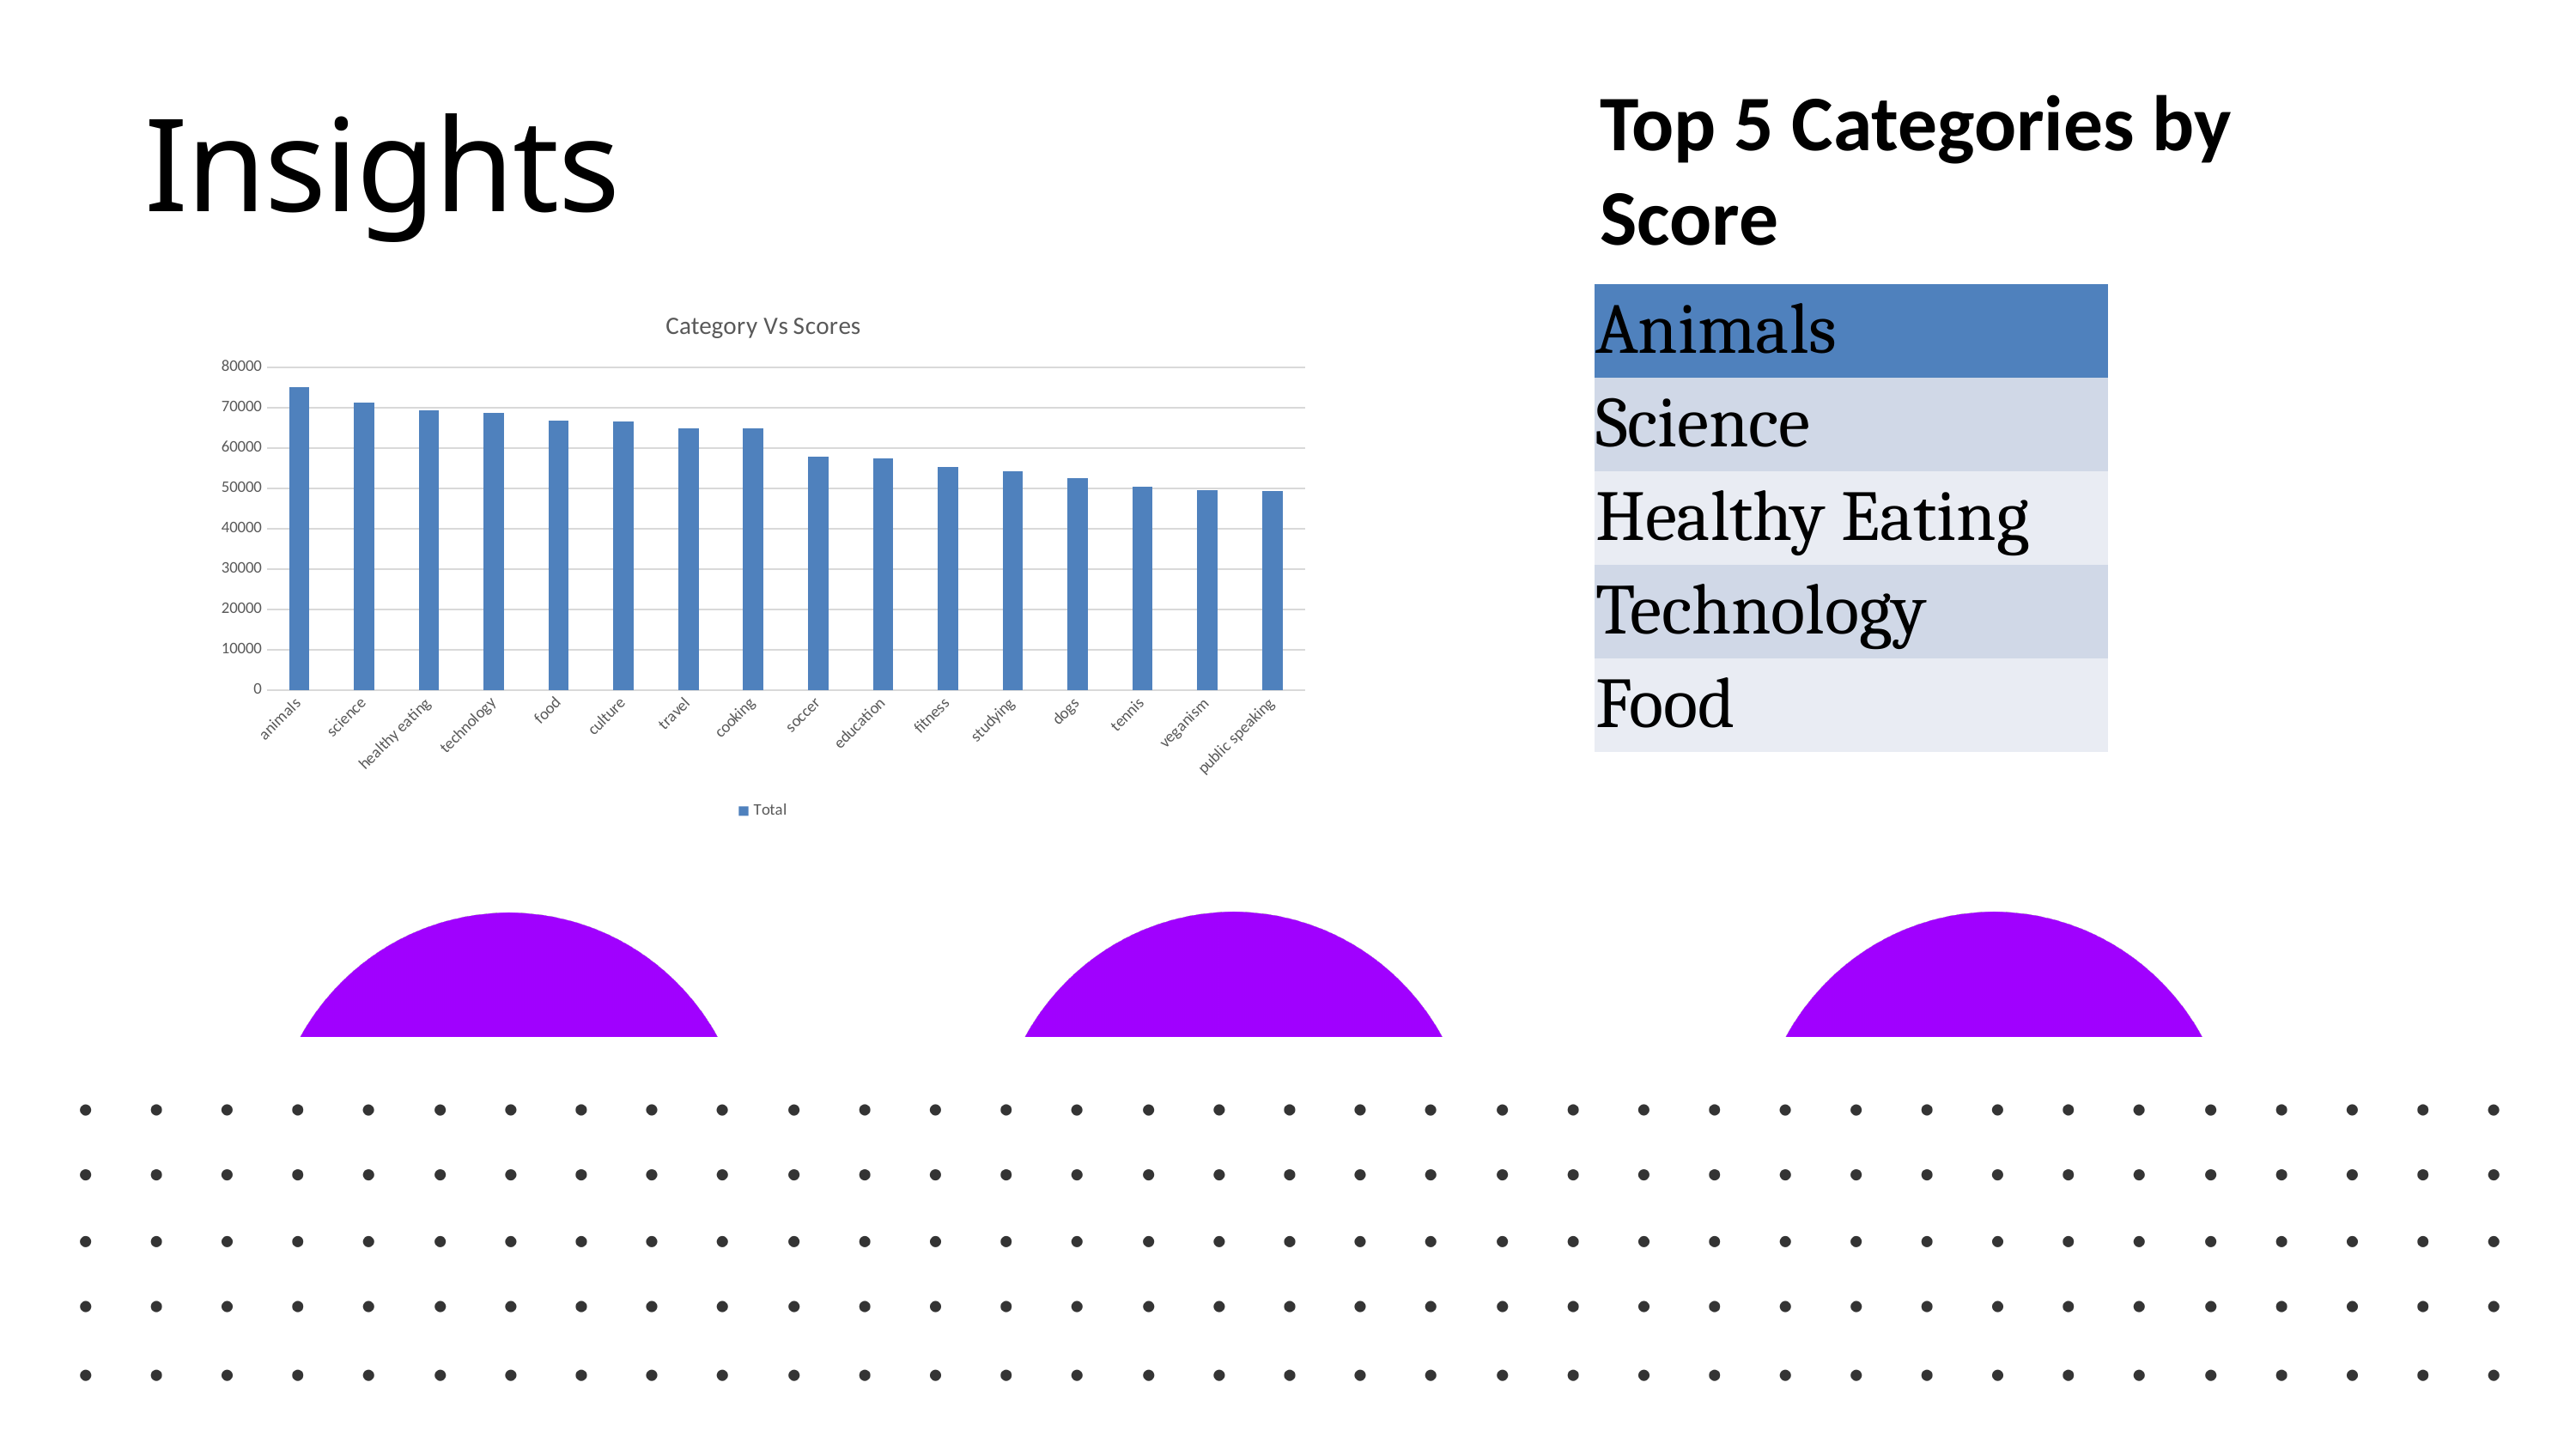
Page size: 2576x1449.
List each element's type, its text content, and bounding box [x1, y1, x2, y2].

table_cell Science [1595, 378, 2108, 471]
chart [198, 290, 1328, 825]
text_box Top 5 Categories by Score [1587, 65, 2292, 268]
table_cell Technology [1595, 565, 2108, 658]
text_box Insights [144, 65, 799, 238]
text_box [137, 239, 1470, 863]
picture [1784, 912, 2204, 1037]
table_cell Food [1595, 658, 2108, 752]
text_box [72, 1099, 2504, 1385]
table_cell Healthy Eating [1595, 471, 2108, 565]
picture [299, 912, 719, 1037]
table_header Animals [1595, 284, 2108, 378]
picture [1024, 912, 1443, 1037]
